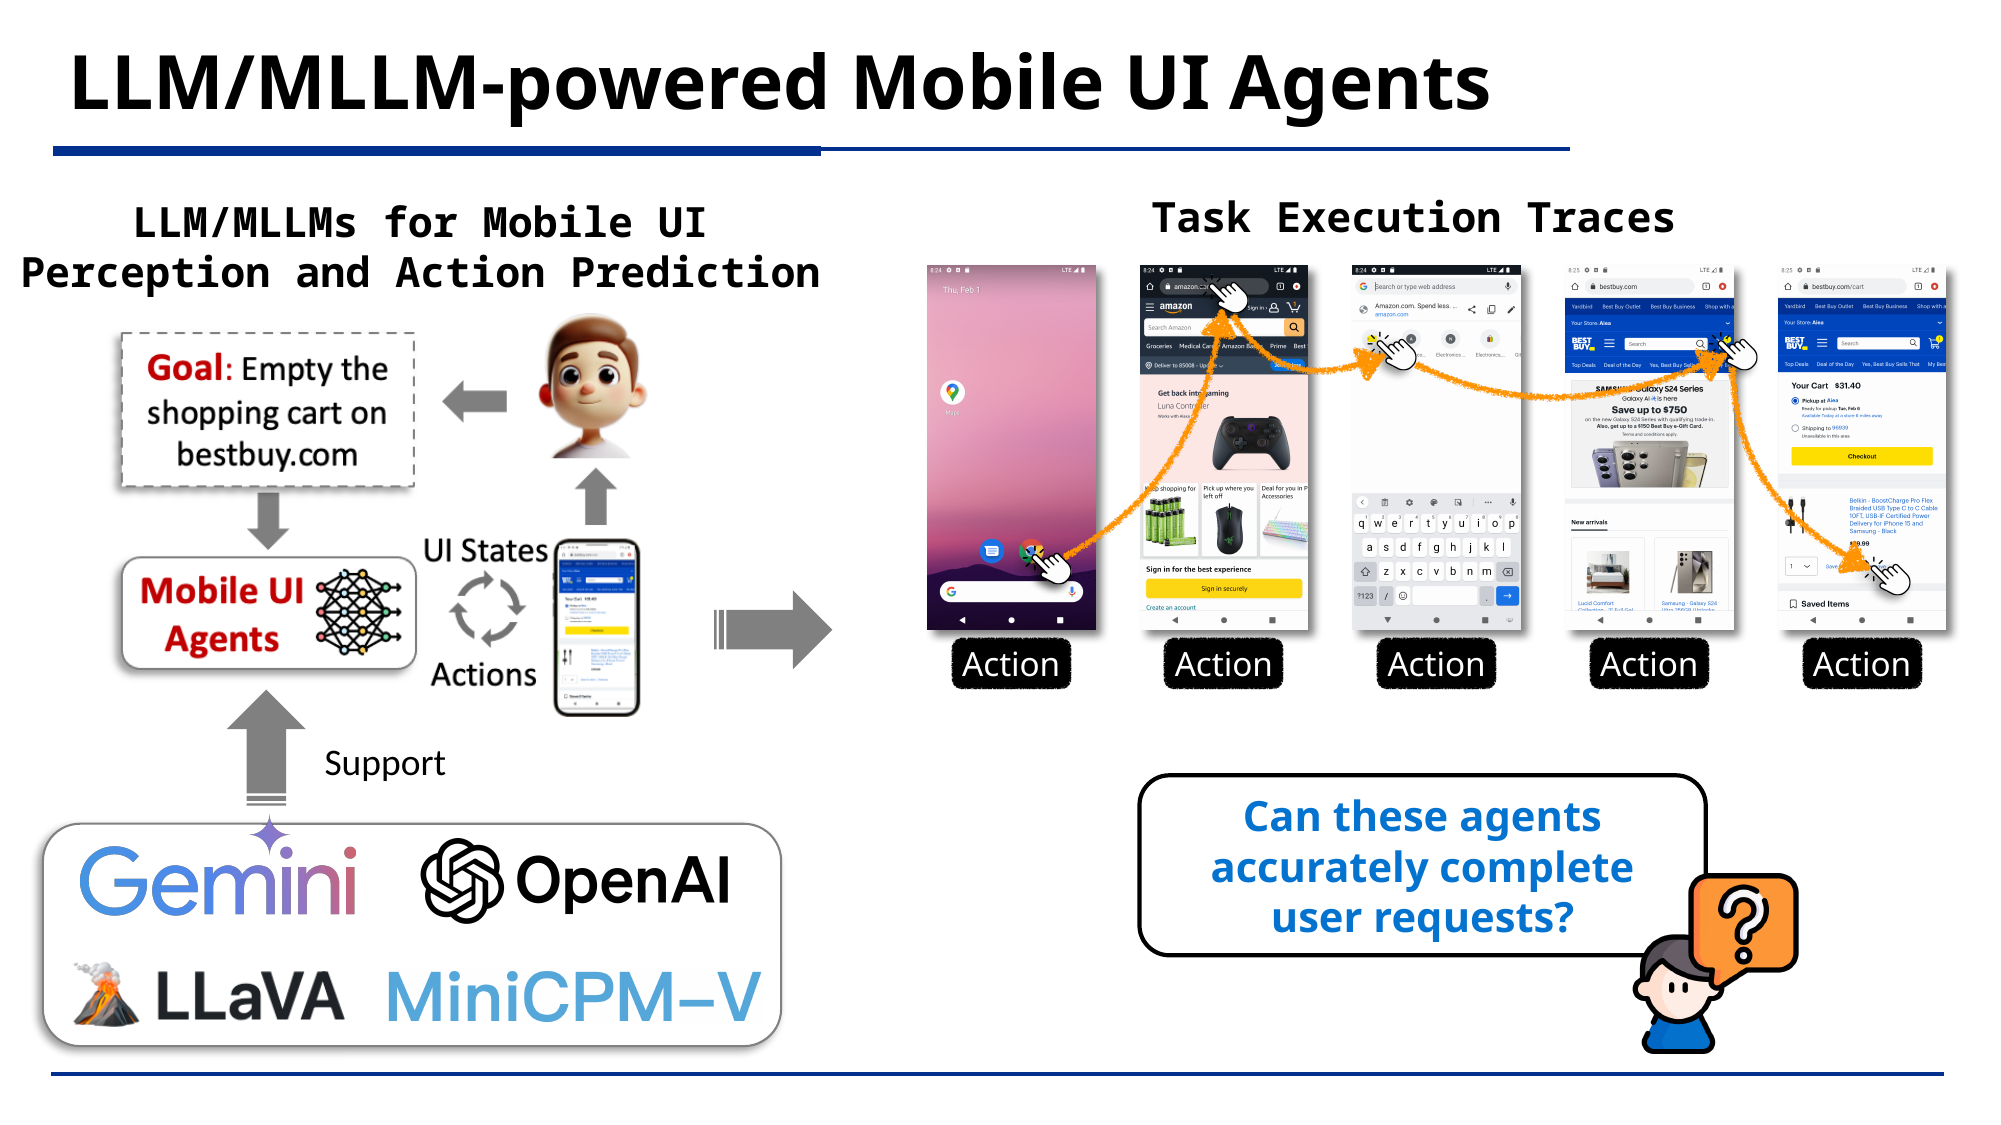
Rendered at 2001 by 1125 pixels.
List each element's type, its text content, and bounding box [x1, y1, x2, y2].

title LLM/MLLM-powered Mobile UI Agents [53, 15, 1947, 143]
text_box LLM/MLLMs for Mobile UI Perception and Action Prediction [4, 188, 837, 304]
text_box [951, 637, 1072, 690]
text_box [1376, 637, 1497, 690]
picture [1625, 873, 1806, 1054]
text_box Can these agents accurately complete user requests? [1138, 774, 1707, 957]
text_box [42, 814, 782, 1047]
text_box Support [305, 743, 466, 791]
text_box [245, 743, 288, 807]
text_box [1163, 637, 1285, 690]
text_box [1589, 637, 1710, 690]
text_box Task Execution Traces [1094, 183, 1733, 249]
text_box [1801, 637, 1923, 690]
picture [927, 265, 1946, 630]
text_box [713, 587, 834, 672]
picture [100, 283, 682, 743]
